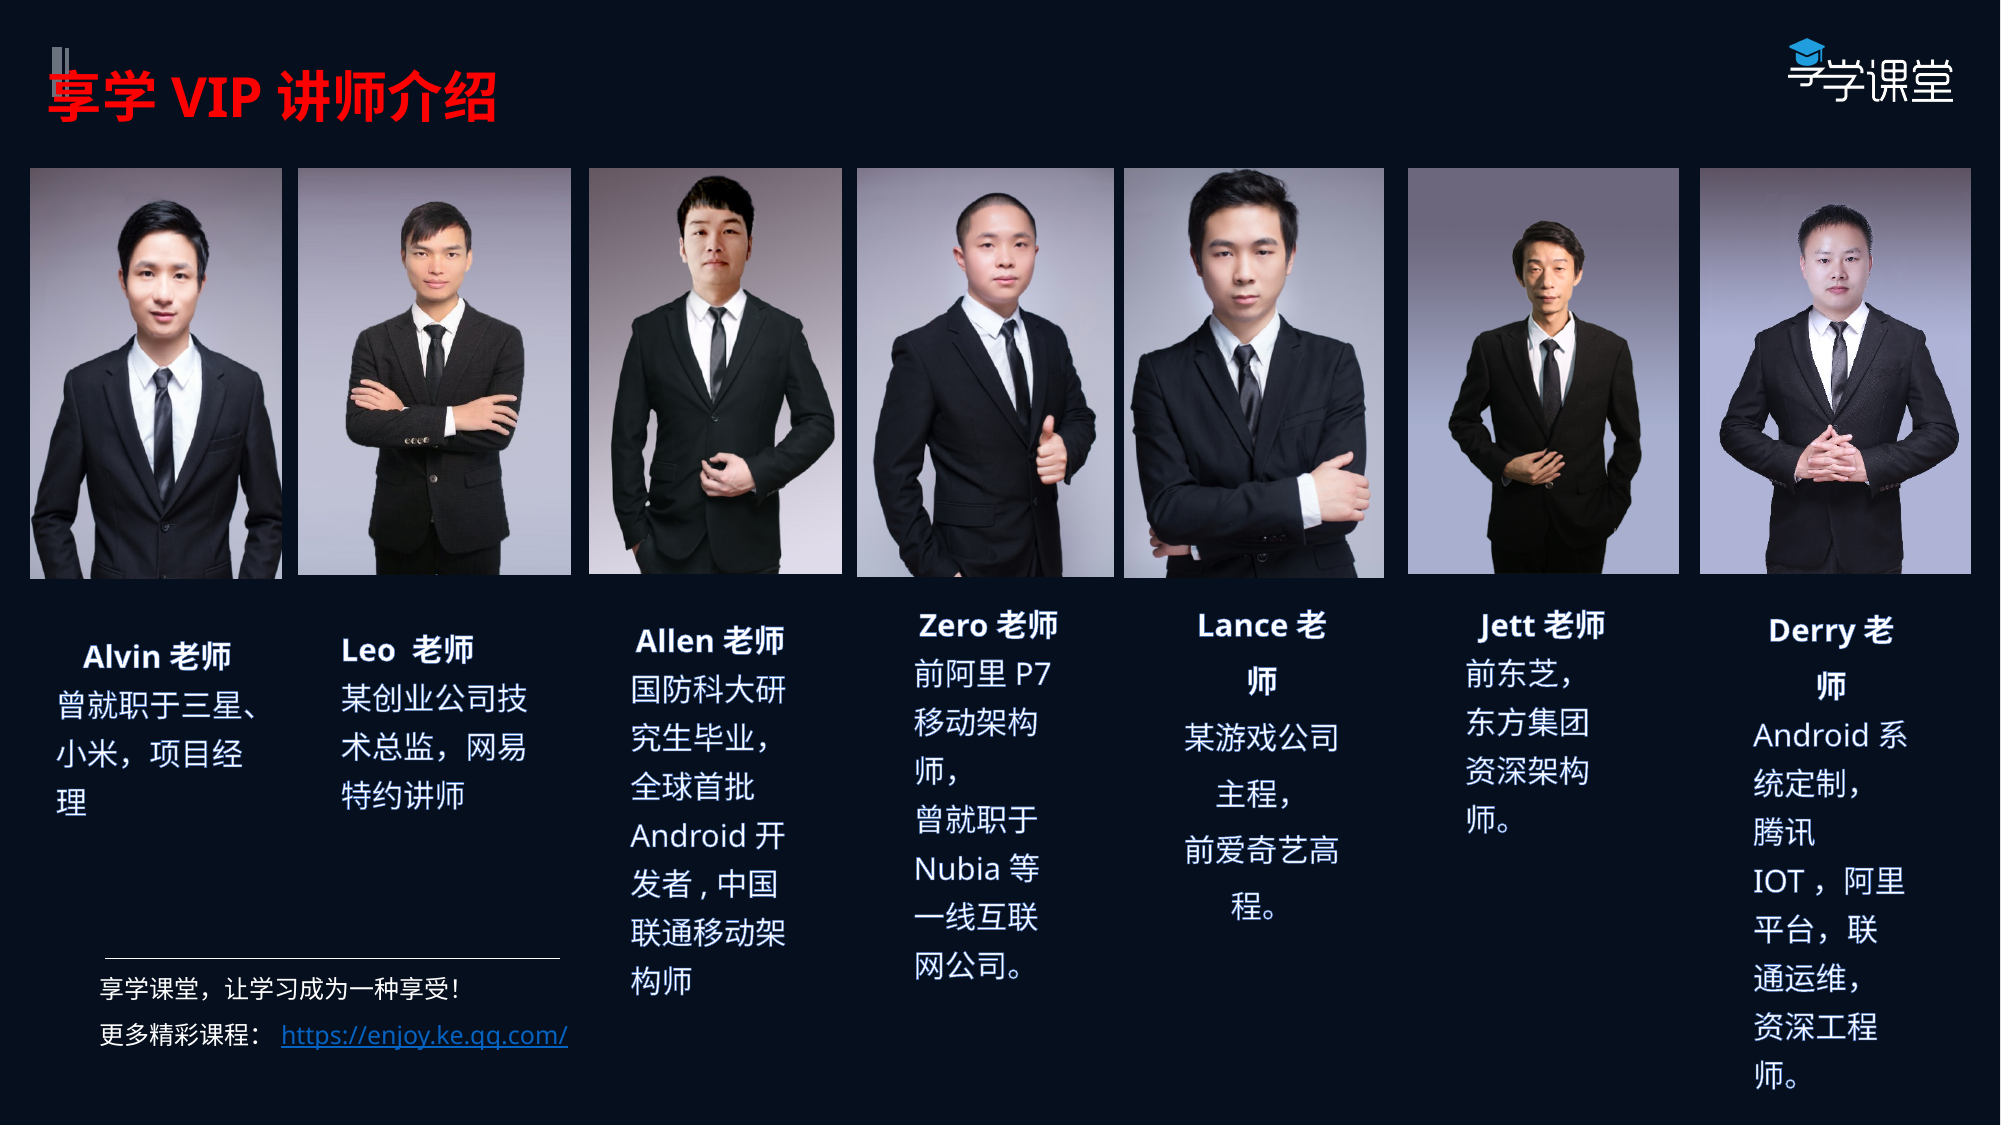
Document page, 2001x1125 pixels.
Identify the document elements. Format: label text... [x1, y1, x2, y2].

picture [1788, 38, 1953, 102]
text_box Leo 老师 某创业公司技术总监，网易特约讲师 [322, 609, 559, 823]
picture [298, 168, 571, 575]
picture [857, 168, 1114, 577]
picture [30, 168, 282, 579]
text_box Alvin老师 曾就职于三星、 小米，项目经理 [39, 609, 276, 829]
text_box Zero老师 前阿里P7移动架构师， 曾就职于Nubia等一线互联网公司。 [897, 578, 1081, 992]
picture [1408, 168, 1679, 574]
picture [1124, 168, 1384, 578]
picture [589, 168, 842, 574]
text_box Derry老师 Android系统定制， 腾讯IOT，阿里平台，联通运维，资深工程师。 [1736, 583, 1926, 1102]
text_box Jett老师 前东芝，东方集团资深架构师。 [1448, 578, 1638, 846]
text_box 享学VIP讲师介绍 [32, 21, 796, 206]
text_box Lance老师 某游戏公司主程， 前爱奇艺高程。 [1165, 578, 1359, 933]
text_box Allen老师 国防科大研究生毕业， 全球首批Android开发者,中国联通移动架构师 [613, 593, 808, 1008]
picture [1700, 168, 1971, 574]
